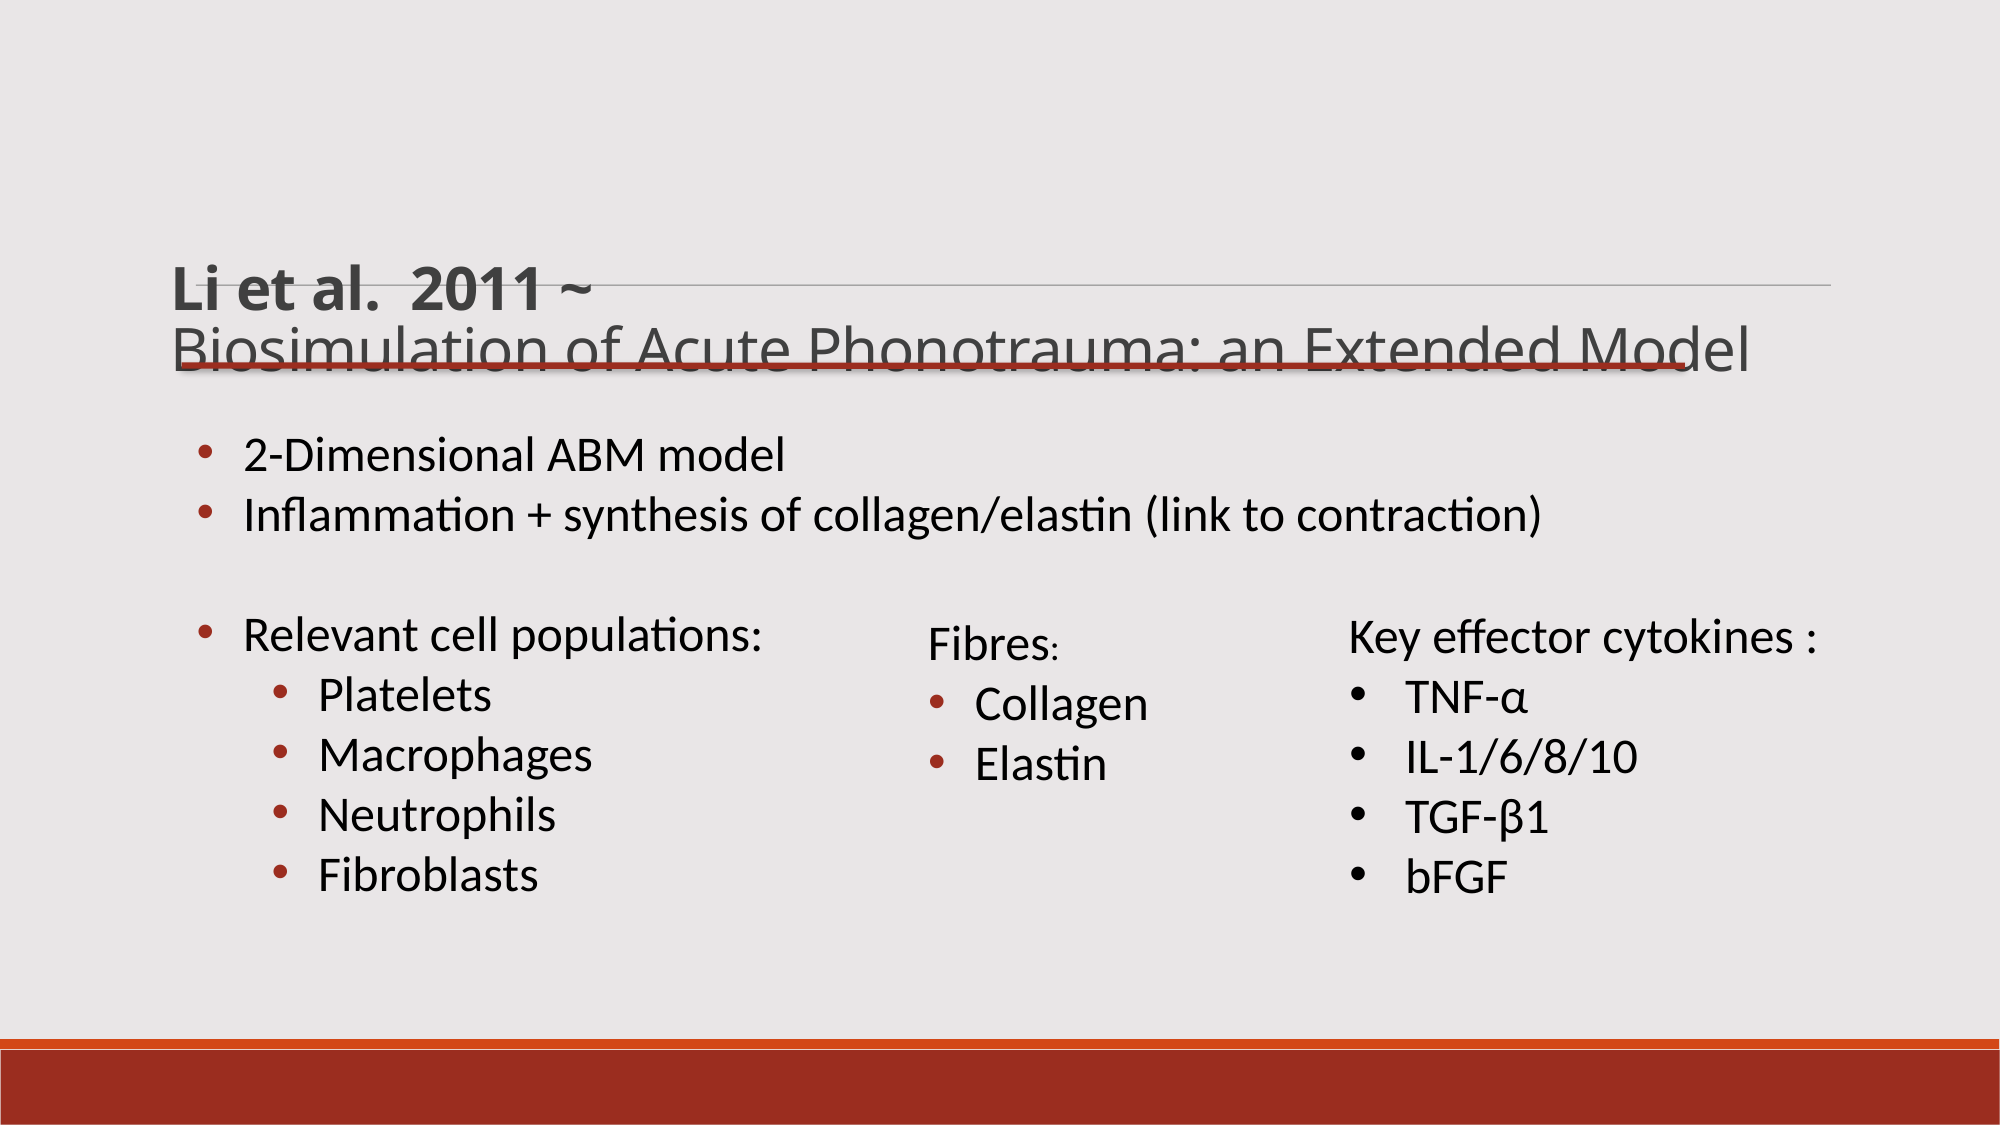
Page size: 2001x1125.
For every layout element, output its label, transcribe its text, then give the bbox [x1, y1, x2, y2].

text_box Li et al. 2011 ~ Biosimulation of Acute Phonotrauma: an Extended Model [155, 226, 1922, 464]
text_box Fibres: Collagen Elastin [913, 603, 1164, 843]
text_box [181, 362, 1685, 369]
text_box [155, 365, 878, 431]
text_box 2-Dimensional ABM model Inflammation + synthesis of collagen/elastin (link to contraction) Relevant cell populations: Platelets Macrophages Neutrophils Fibroblasts [181, 414, 1598, 909]
text_box Key effector cytokines : TNF-α IL-1/6/8/10 TGF-β1 bFGF [1334, 595, 1971, 911]
